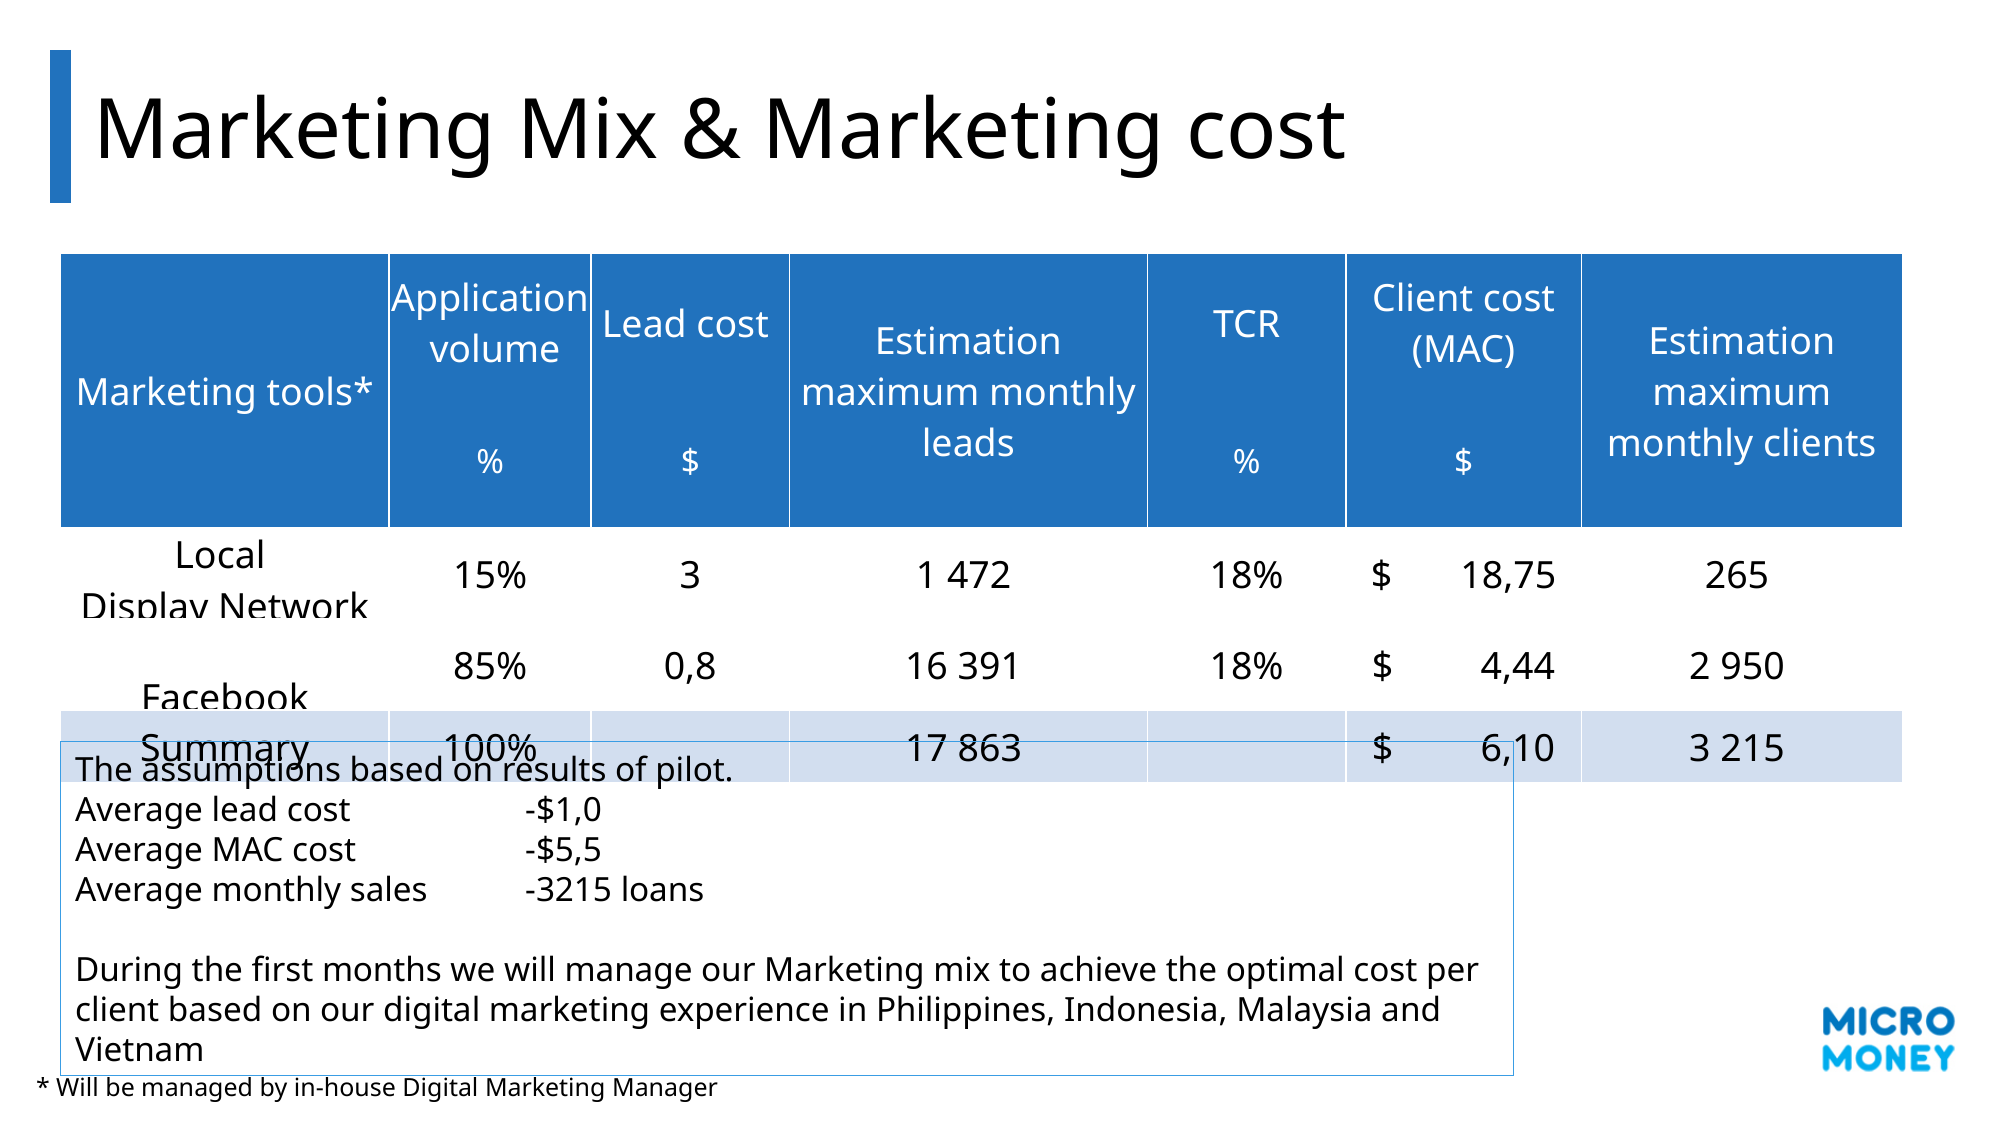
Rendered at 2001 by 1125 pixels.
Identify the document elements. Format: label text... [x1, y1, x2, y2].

table_header Client cost (MAC) [1347, 254, 1581, 391]
text_box * Will be managed by in-house Digital Marketing Manager [21, 1063, 1416, 1109]
table_cell [592, 711, 789, 741]
table_cell 0,8 [592, 620, 789, 709]
table_header Application volume [390, 254, 590, 391]
table_cell 16 391 [790, 620, 1147, 709]
table_cell 1 472 [790, 529, 1147, 618]
table_cell [1148, 711, 1345, 741]
table_cell 85% [390, 620, 590, 709]
table_header Estimation maximum monthly clients [1582, 254, 1902, 527]
table_cell Summary [61, 711, 388, 741]
table_cell $ 4,44 [1347, 620, 1581, 709]
table_cell Local Display Network [61, 529, 388, 618]
table_cell % [1148, 391, 1345, 527]
table_cell 100% [390, 711, 590, 741]
table_header Lead cost [592, 254, 789, 391]
table_cell 18% [1148, 529, 1345, 618]
table_cell 17 863 [790, 711, 1147, 741]
table_header Marketing tools* [61, 254, 388, 527]
table_cell $ 18,75 [1347, 529, 1581, 618]
text_box The assumptions based on results of pilot. Average lead cost -$1,0 Average MAC cost -$5,5 Average monthly sales -3215 loans During the first months we will manage our Marketing mix to achieve the optimal cost per client based on our digital marketing experience in Philippines, Indonesia, Malaysia and Vietnam [60, 741, 1514, 1076]
table_cell 3 215 [1582, 711, 1902, 782]
table_cell 15% [390, 529, 590, 618]
table_cell 18% [1148, 620, 1345, 709]
table_header Estimation maximum monthly leads [790, 254, 1147, 527]
table_cell $ [592, 391, 789, 527]
table_cell Facebook [61, 620, 388, 709]
picture [1783, 933, 1995, 1125]
table_cell $ [1347, 391, 1581, 527]
table_cell 2 950 [1582, 620, 1902, 709]
table_cell 3 [592, 529, 789, 618]
text_box Marketing Mix & Marketing cost [78, 68, 1995, 183]
table_cell % [390, 391, 590, 527]
table_cell $ 6,10 [1347, 711, 1581, 782]
table_cell 265 [1582, 529, 1902, 618]
table_header TCR [1148, 254, 1345, 391]
